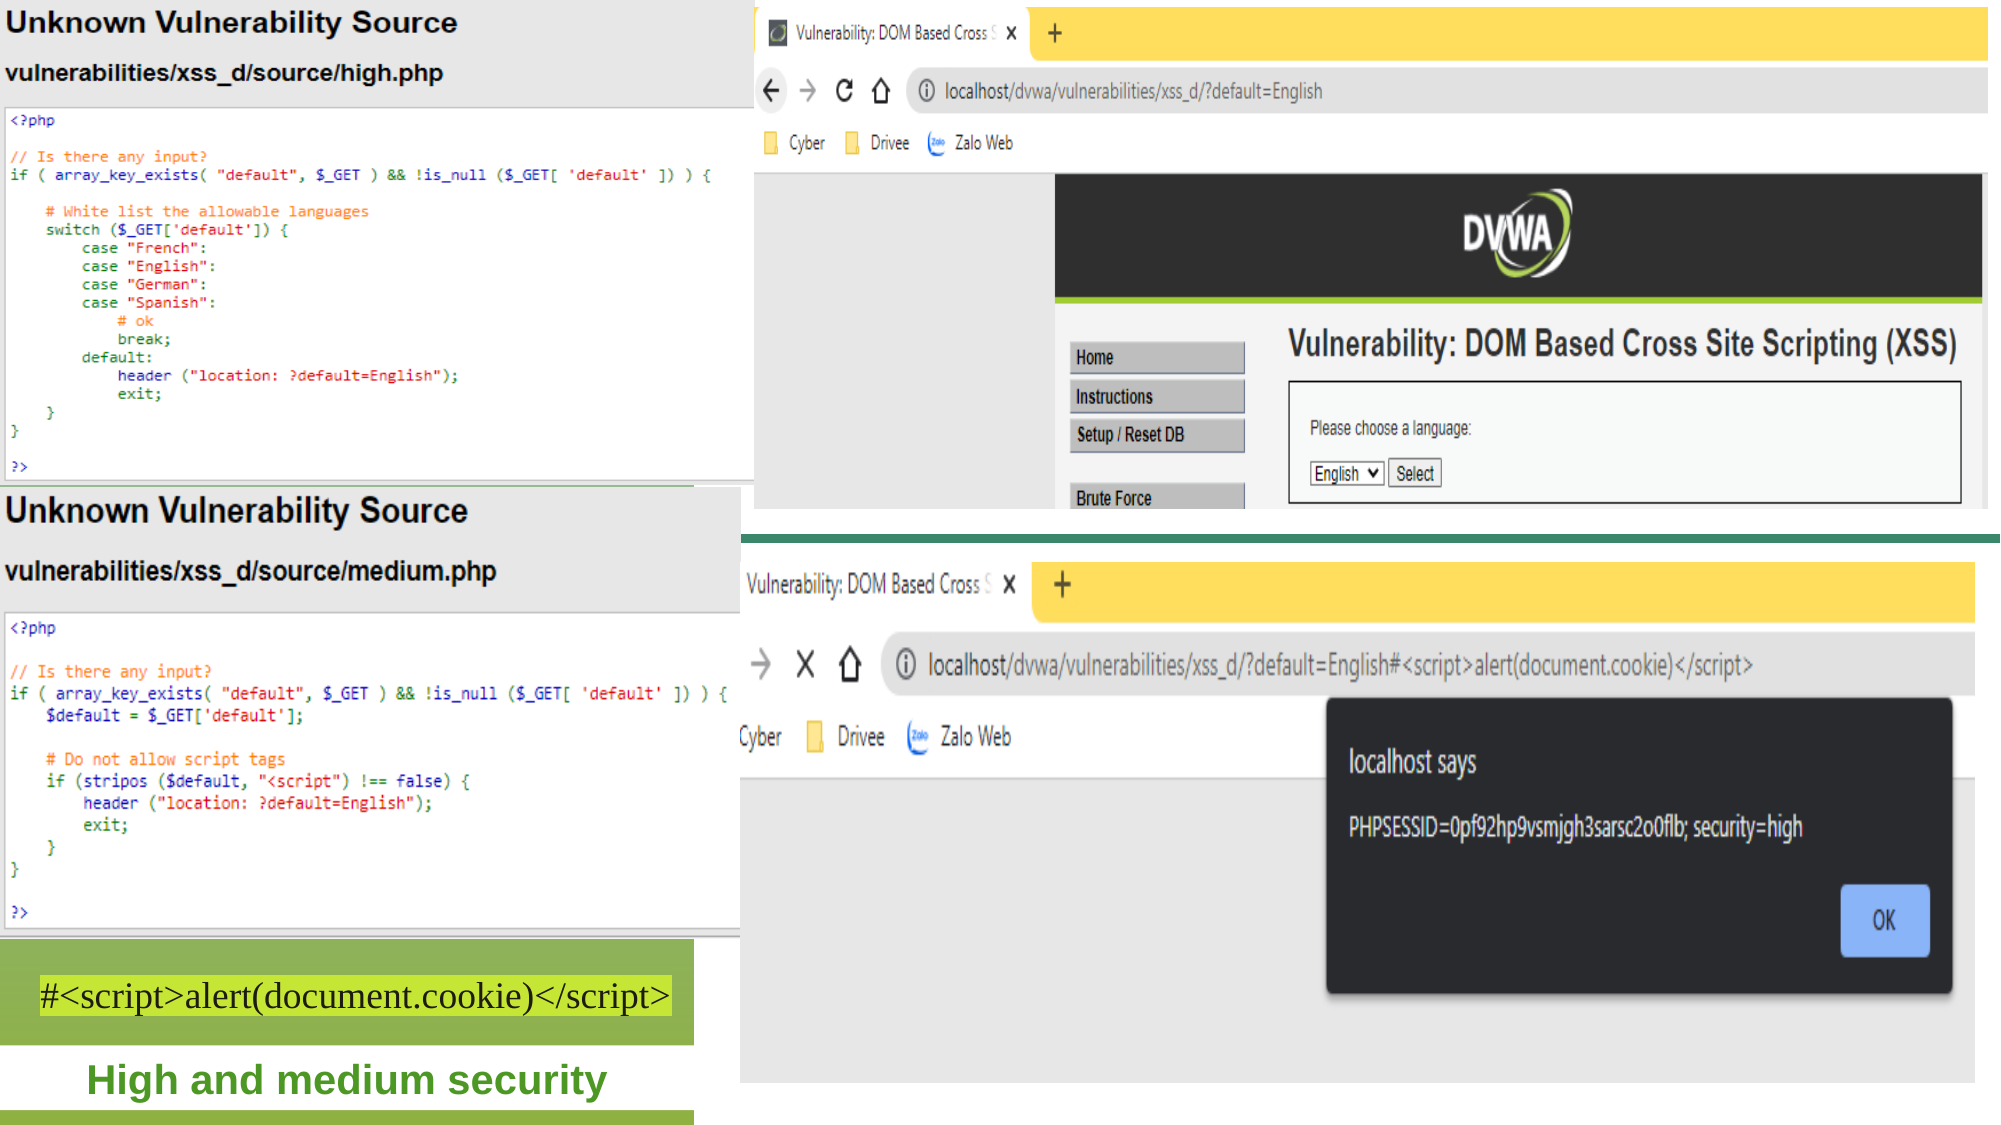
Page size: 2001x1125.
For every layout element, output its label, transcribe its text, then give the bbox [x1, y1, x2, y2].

text_box High and medium security [0, 1045, 694, 1111]
text_box [0, 939, 695, 1125]
picture [0, 487, 1975, 1083]
picture [0, 0, 1988, 509]
text_box #<script>alert(document.cookie)</script> [25, 963, 740, 1023]
